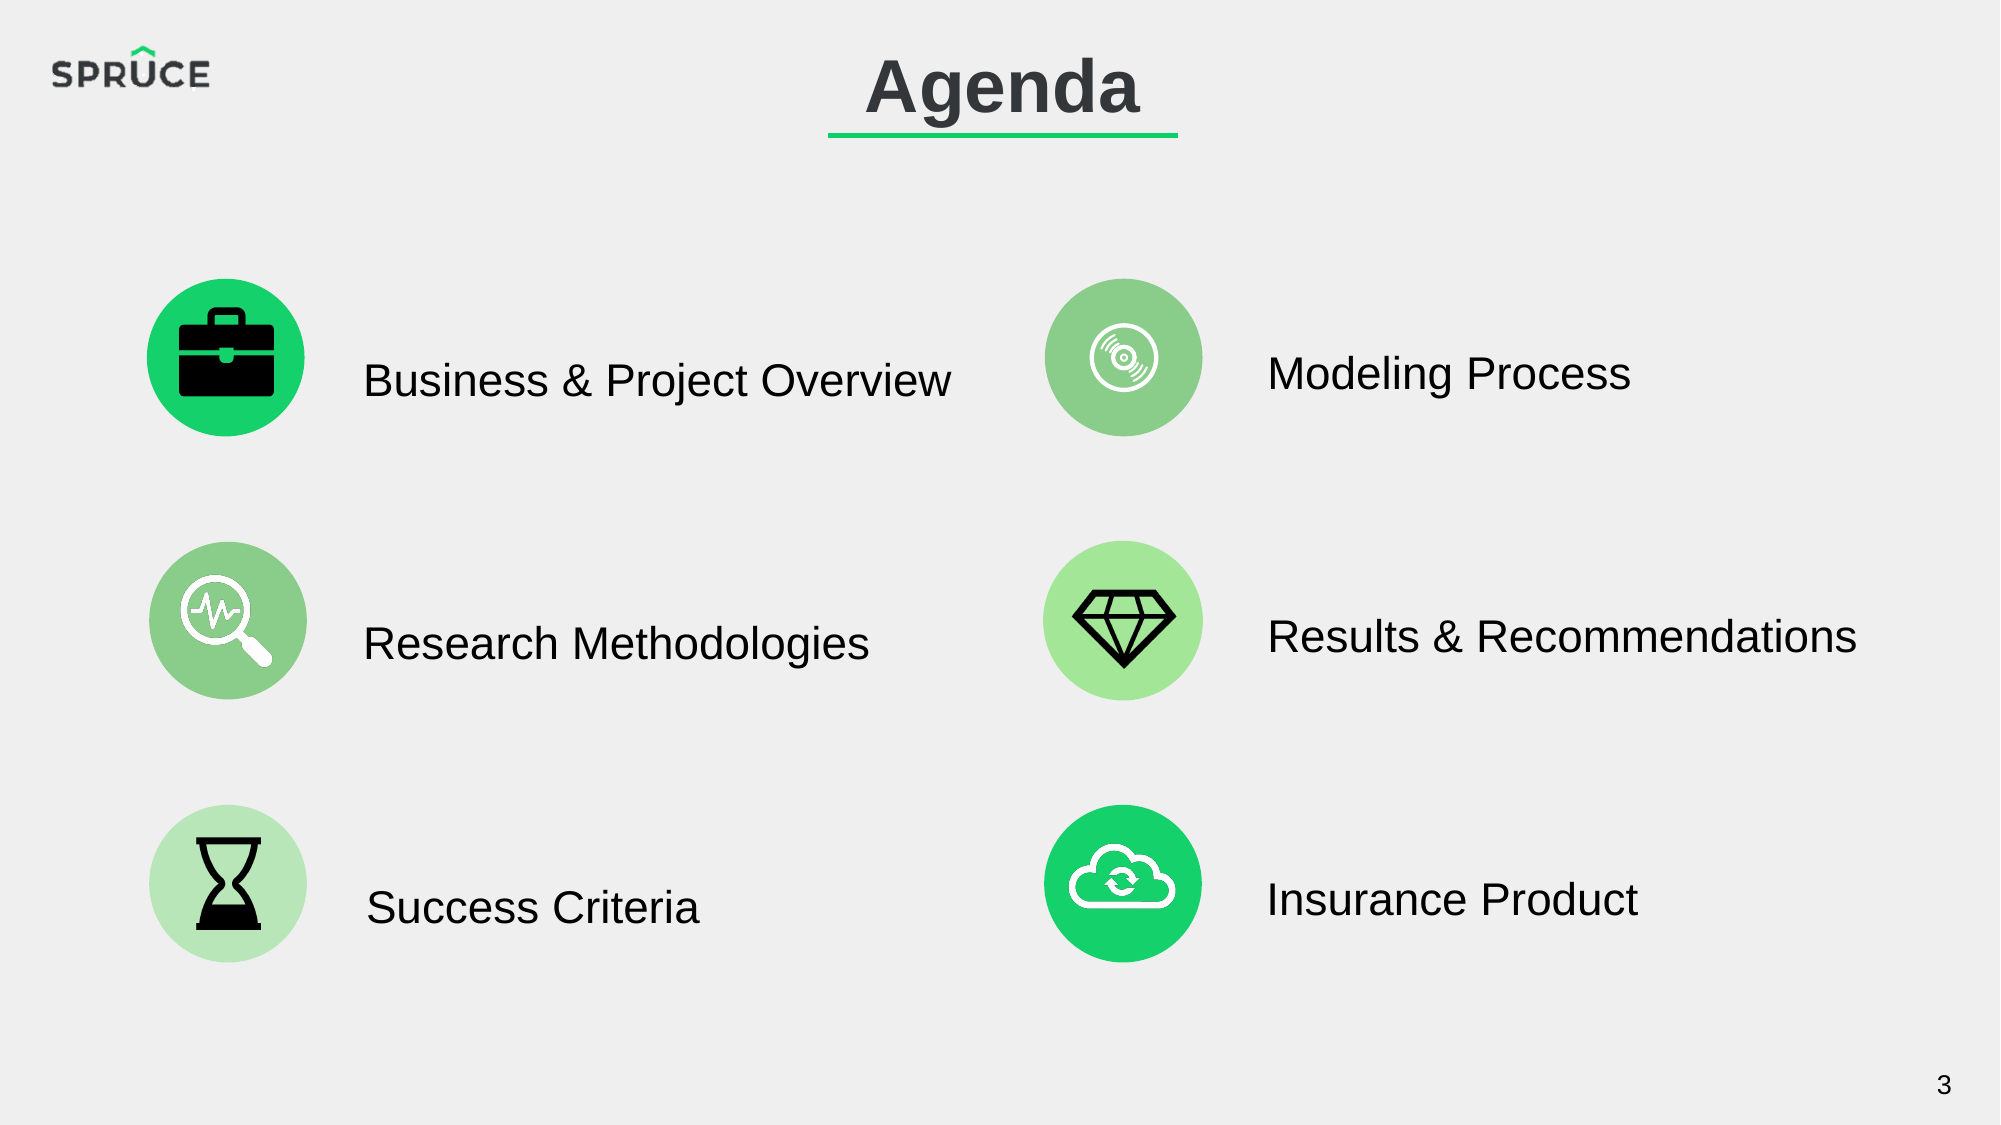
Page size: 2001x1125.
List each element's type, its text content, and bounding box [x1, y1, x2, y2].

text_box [1044, 278, 1717, 437]
picture [27, 16, 235, 128]
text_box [149, 804, 913, 971]
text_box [146, 278, 1001, 443]
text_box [149, 541, 1015, 707]
text_box Agenda [621, 27, 1384, 139]
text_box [1044, 804, 1717, 963]
text_box 3 [1872, 1061, 1963, 1125]
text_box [1044, 541, 2000, 700]
